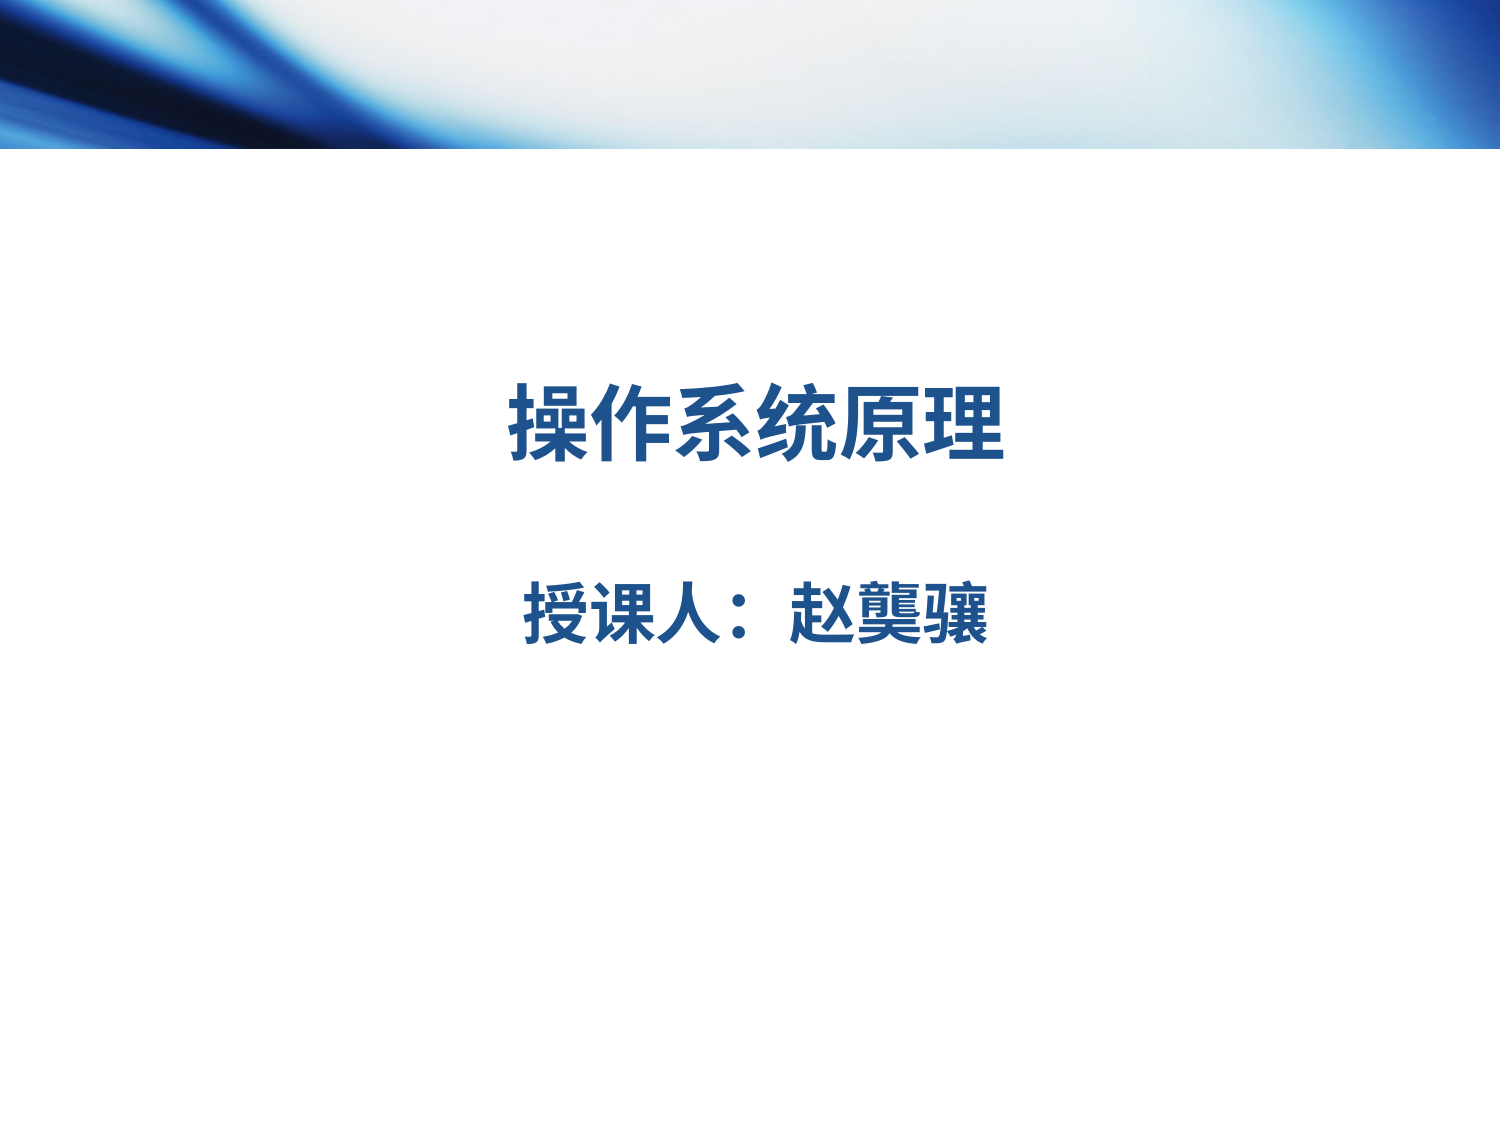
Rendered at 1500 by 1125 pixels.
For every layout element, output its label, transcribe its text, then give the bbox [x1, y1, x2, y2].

text_box 操作系统原理 授课人：赵龑骧 [183, 364, 1329, 659]
picture [0, 0, 1500, 149]
